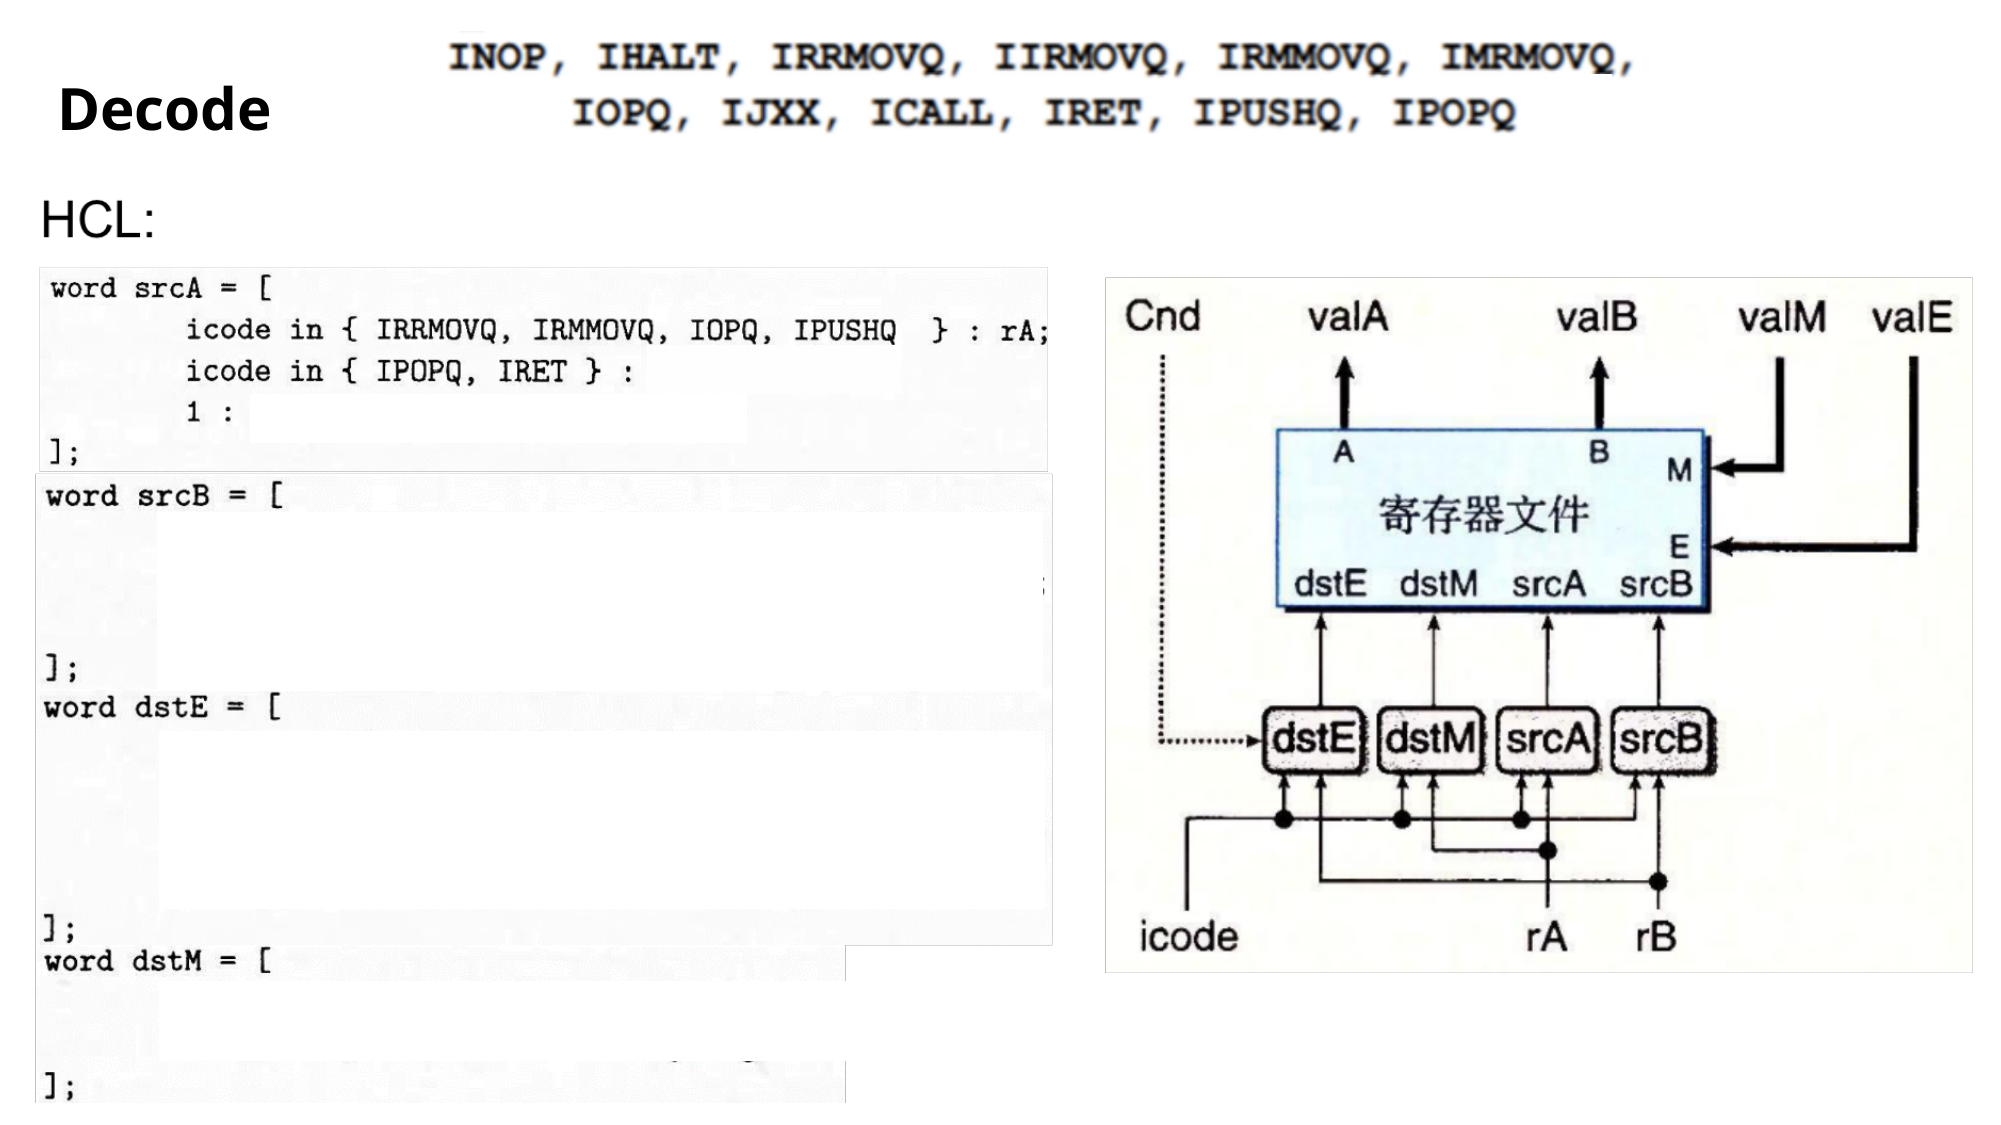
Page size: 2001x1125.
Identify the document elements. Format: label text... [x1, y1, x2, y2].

text_box Decode [42, 64, 1518, 150]
picture [25, 191, 1975, 1103]
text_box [440, 30, 1646, 146]
